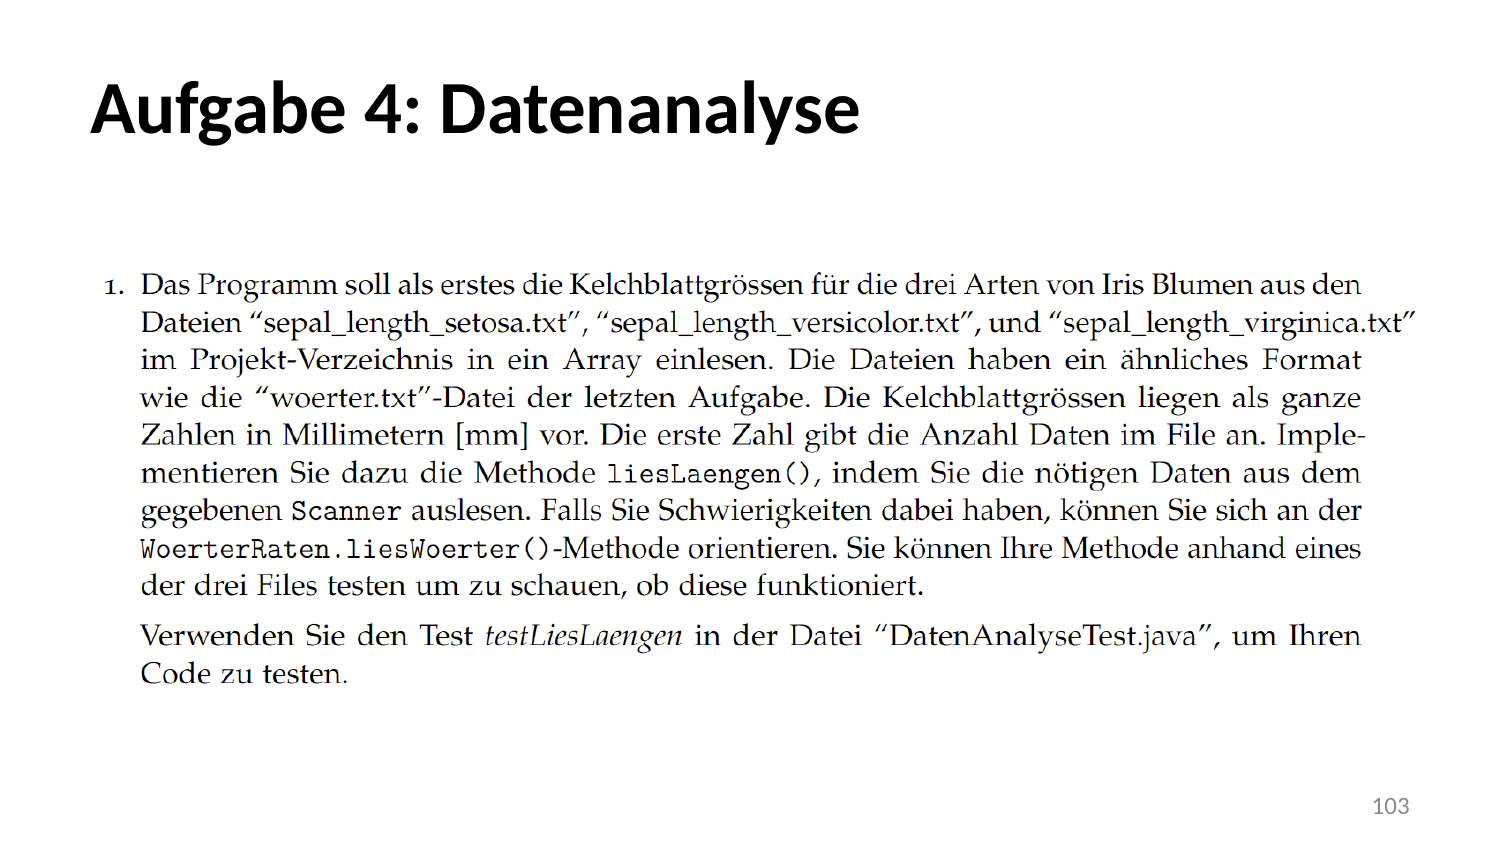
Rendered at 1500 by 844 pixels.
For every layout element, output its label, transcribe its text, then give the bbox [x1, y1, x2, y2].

slide_number 103 [1074, 782, 1425, 827]
title Aufgabe 4: Datenanalyse [75, 33, 1425, 175]
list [74, 252, 1426, 698]
